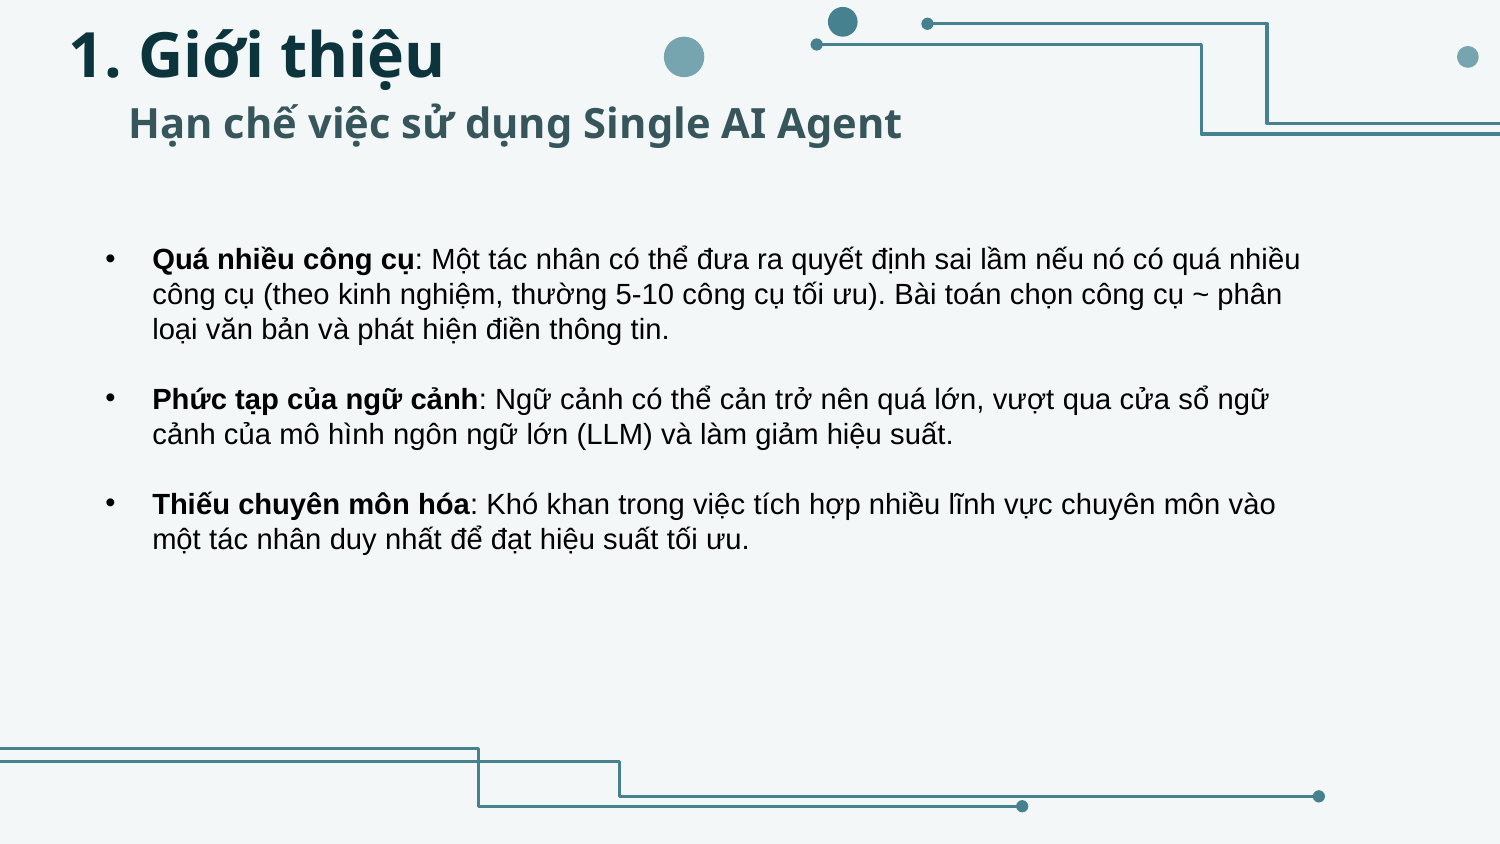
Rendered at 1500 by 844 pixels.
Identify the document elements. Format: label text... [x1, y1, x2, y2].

text_box Hạn chế việc sử dụng Single AI Agent [90, 93, 1152, 162]
text_box 1. Giới thiệu [54, 0, 1318, 94]
text_box Quá nhiều công cụ: Một tác nhân có thể đưa ra quyết định sai lầm nếu nó có quá nhiều công cụ (theo kinh nghiệm, thường 5-10 công cụ tối ưu). Bài toán chọn công cụ ~ phân loại văn bản và phát hiện điền thông tin. Phức tạp của ngữ cảnh: Ngữ cảnh có thể cản trở nên quá lớn, vượt qua cửa sổ ngữ cảnh của mô hình ngôn ngữ lớn (LLM) và làm giảm hiệu suất. Thiếu chuyên môn hóa: Khó khan trong việc tích hợp nhiều lĩnh vực chuyên môn vào một tác nhân duy nhất để đạt hiệu suất tối ưu. [90, 233, 1318, 563]
